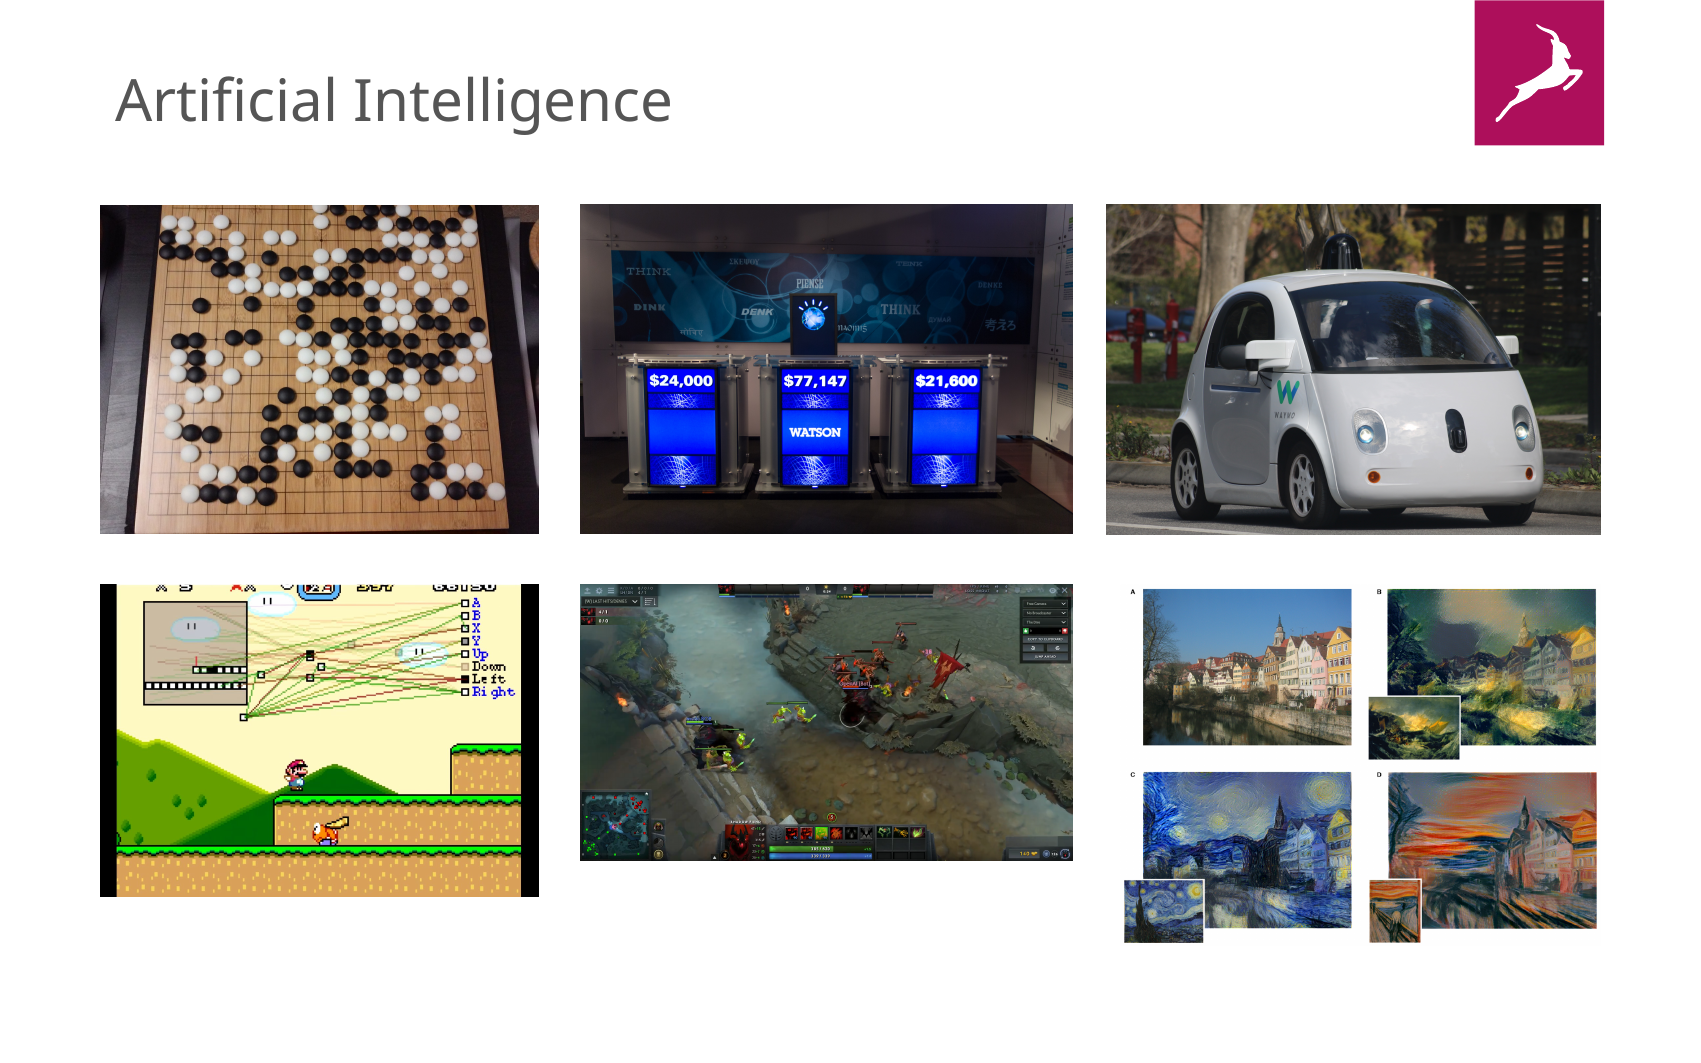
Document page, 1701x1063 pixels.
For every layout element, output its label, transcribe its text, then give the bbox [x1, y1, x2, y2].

title Artificial Intelligence [100, 0, 1568, 206]
picture [1106, 204, 1601, 535]
picture [100, 584, 539, 897]
picture [580, 584, 1073, 861]
picture [1120, 584, 1601, 946]
picture [580, 204, 1073, 534]
picture [100, 205, 539, 534]
